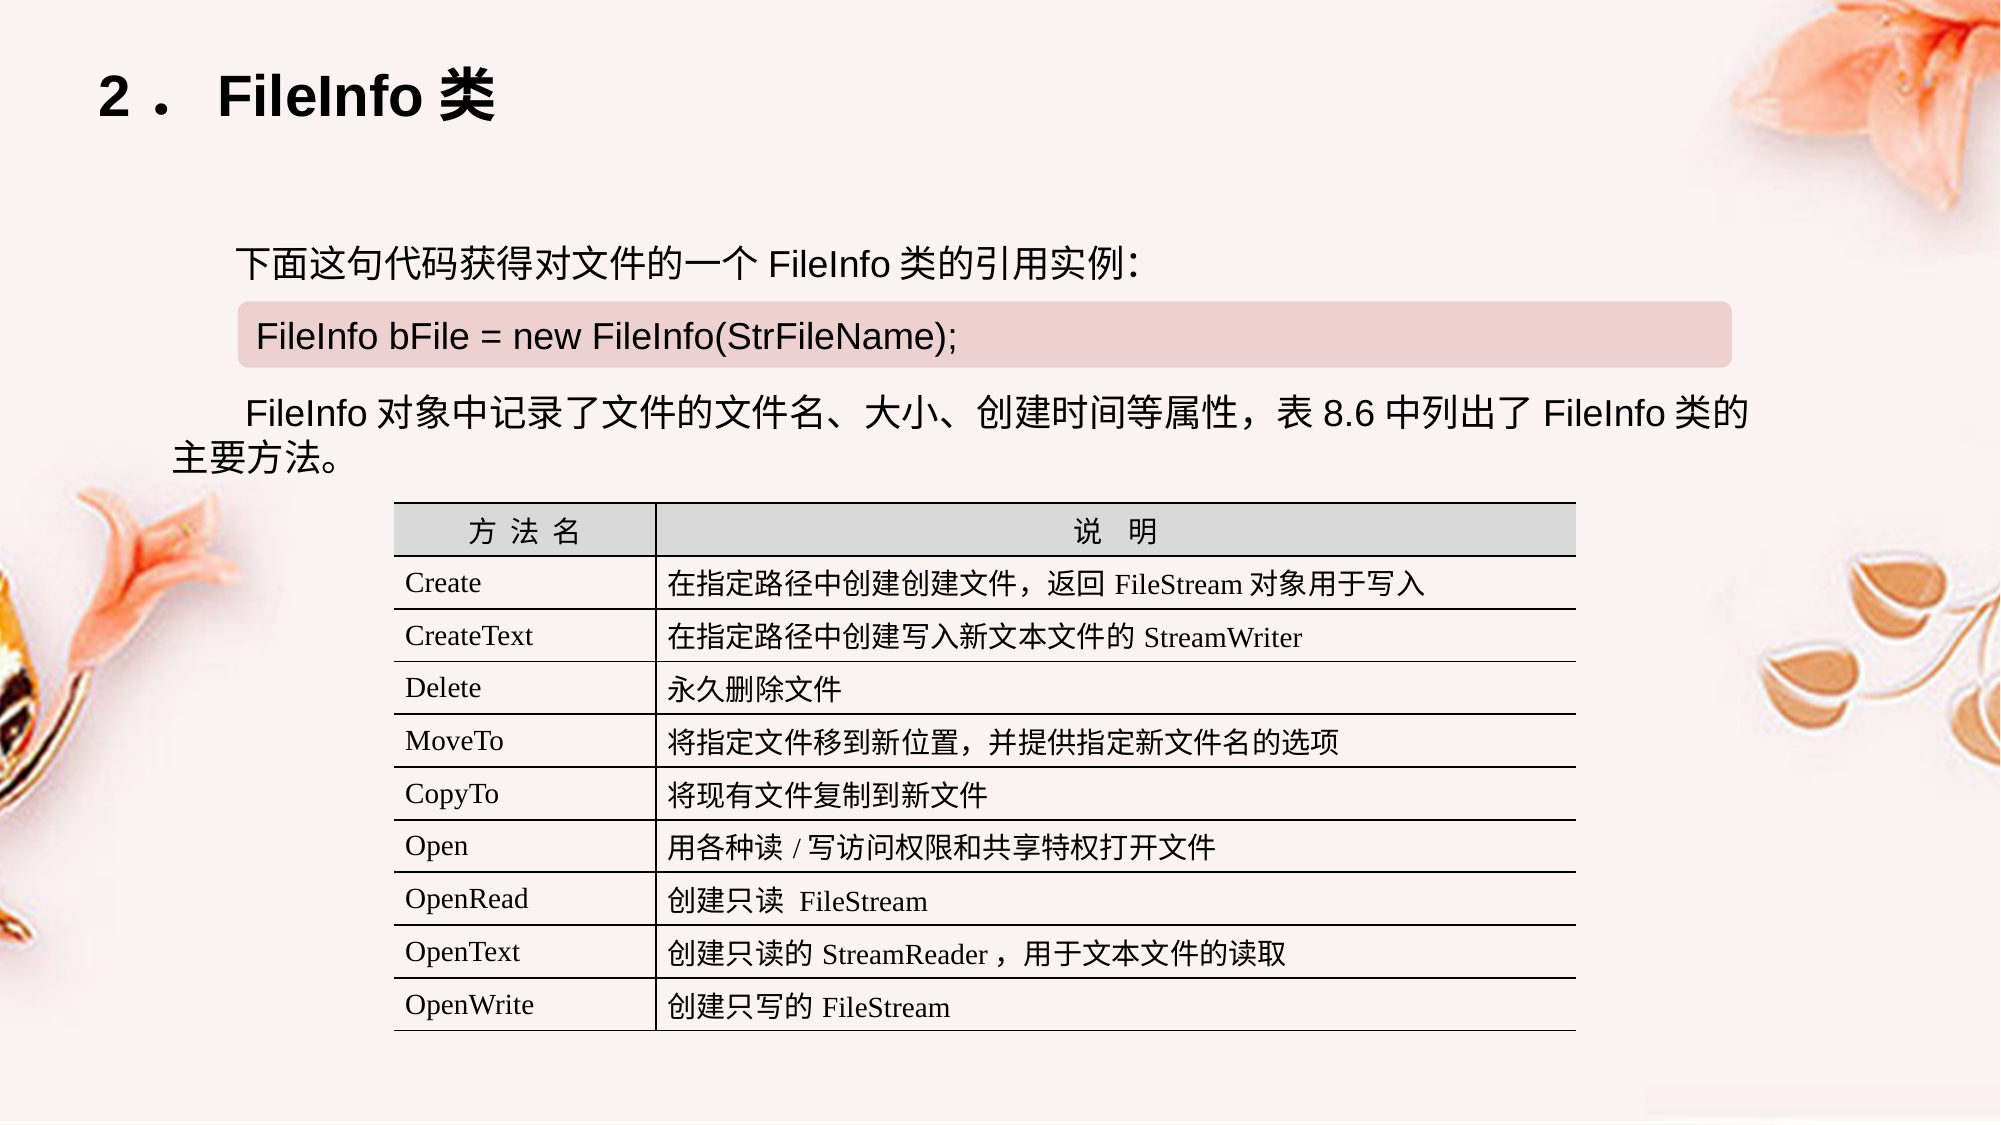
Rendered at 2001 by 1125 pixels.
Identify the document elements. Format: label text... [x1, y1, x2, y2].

table_cell OpenText [394, 926, 655, 977]
table_header 方 法 名 [394, 504, 655, 555]
table_cell 创建只读 FileStream [657, 873, 1576, 924]
table_cell OpenRead [394, 873, 655, 924]
table_cell MoveTo [394, 715, 655, 766]
table_cell OpenWrite [394, 979, 655, 1030]
table_cell 将指定文件移到新位置，并提供指定新文件名的选项 [657, 715, 1576, 766]
text_box 下面这句代码获得对文件的一个FileInfo类的引用实例： [219, 232, 1178, 292]
table_cell CreateText [394, 610, 655, 661]
table_cell 用各种读/写访问权限和共享特权打开文件 [657, 821, 1576, 871]
table_cell 创建只读的StreamReader，用于文本文件的读取 [657, 926, 1576, 977]
table_cell CopyTo [394, 768, 655, 819]
table_cell Create [394, 557, 655, 608]
table_cell 在指定路径中创建创建文件，返回FileStream对象用于写入 [657, 557, 1576, 608]
table_header 说 明 [657, 504, 1576, 555]
text_box FileInfo对象中记录了文件的文件名、大小、创建时间等属性，表8.6中列出了FileInfo类的主要方法。 [156, 381, 1779, 487]
table_cell Open [394, 821, 655, 871]
table_cell 将现有文件复制到新文件 [657, 768, 1576, 819]
table_cell 创建只写的FileStream [657, 979, 1576, 1030]
table_cell 永久删除文件 [657, 662, 1576, 713]
table_cell 在指定路径中创建写入新文本文件的StreamWriter [657, 610, 1576, 661]
table_cell Delete [394, 662, 655, 713]
picture [0, 0, 2001, 1125]
text_box FileInfo bFile = new FileInfo(StrFileName); [237, 301, 1732, 368]
text_box 2．FileInfo类 [83, 58, 1132, 136]
